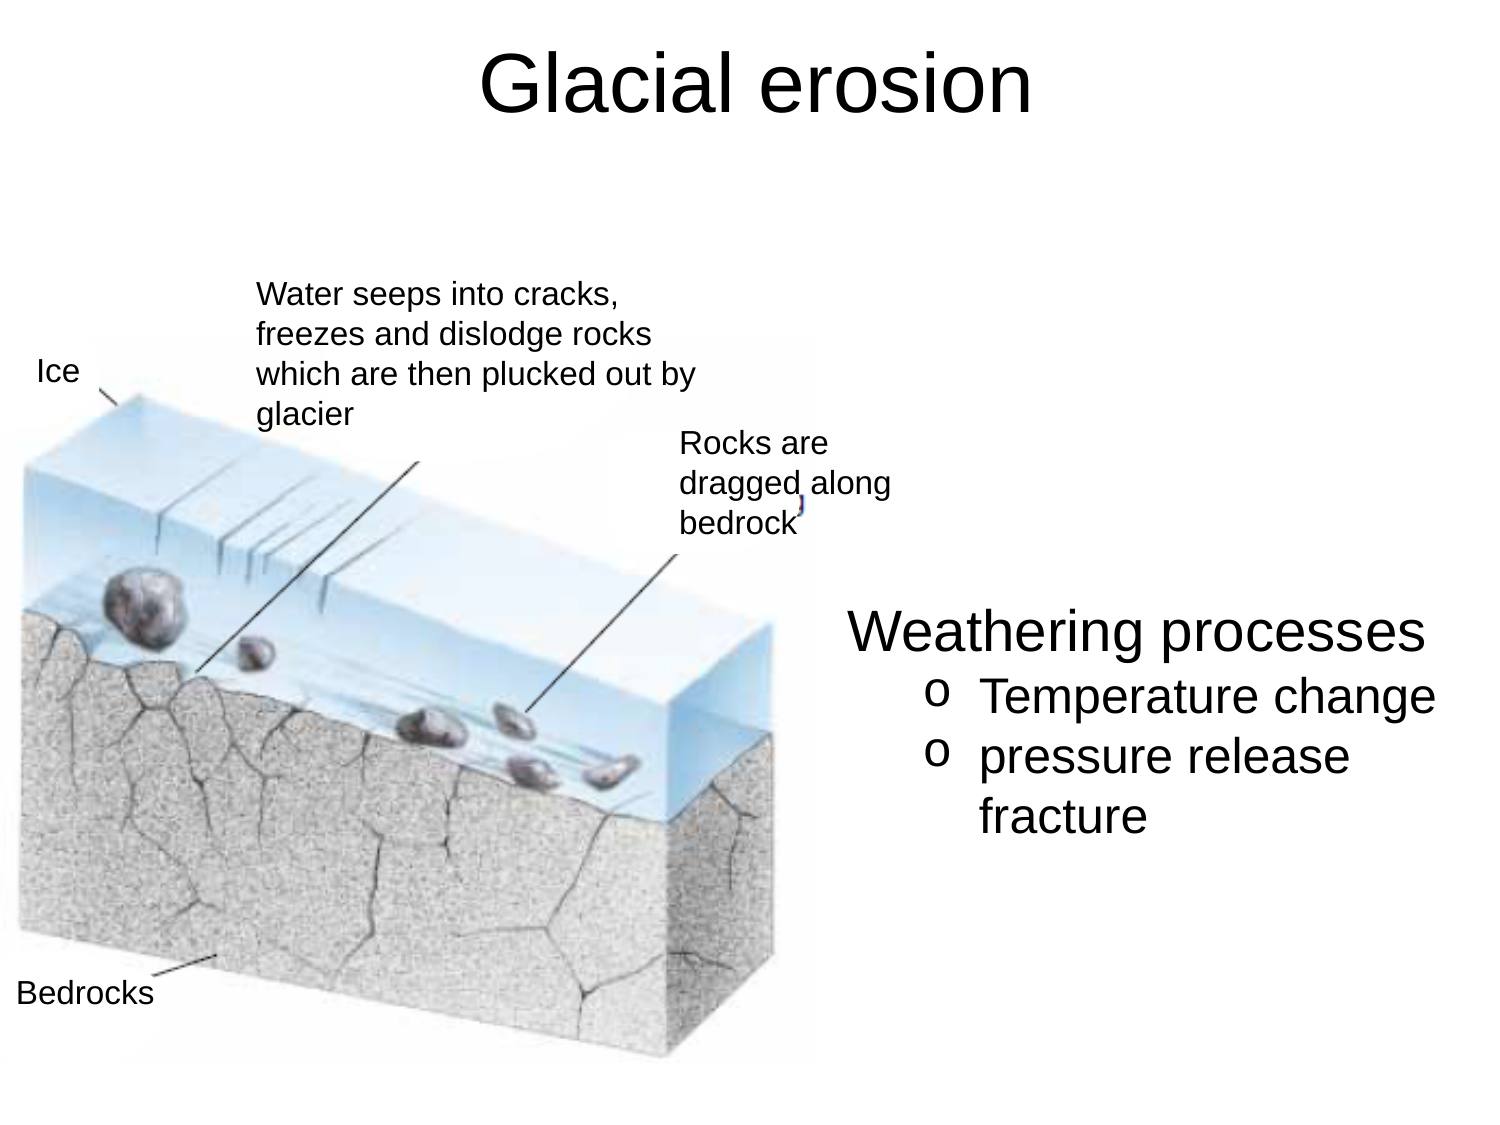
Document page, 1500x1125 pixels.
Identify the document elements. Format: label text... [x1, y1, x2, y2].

title Glacial erosion [442, 27, 1071, 141]
text_box Weathering processes Temperature change pressure release fracture [919, 586, 1500, 851]
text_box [0, 176, 915, 1065]
